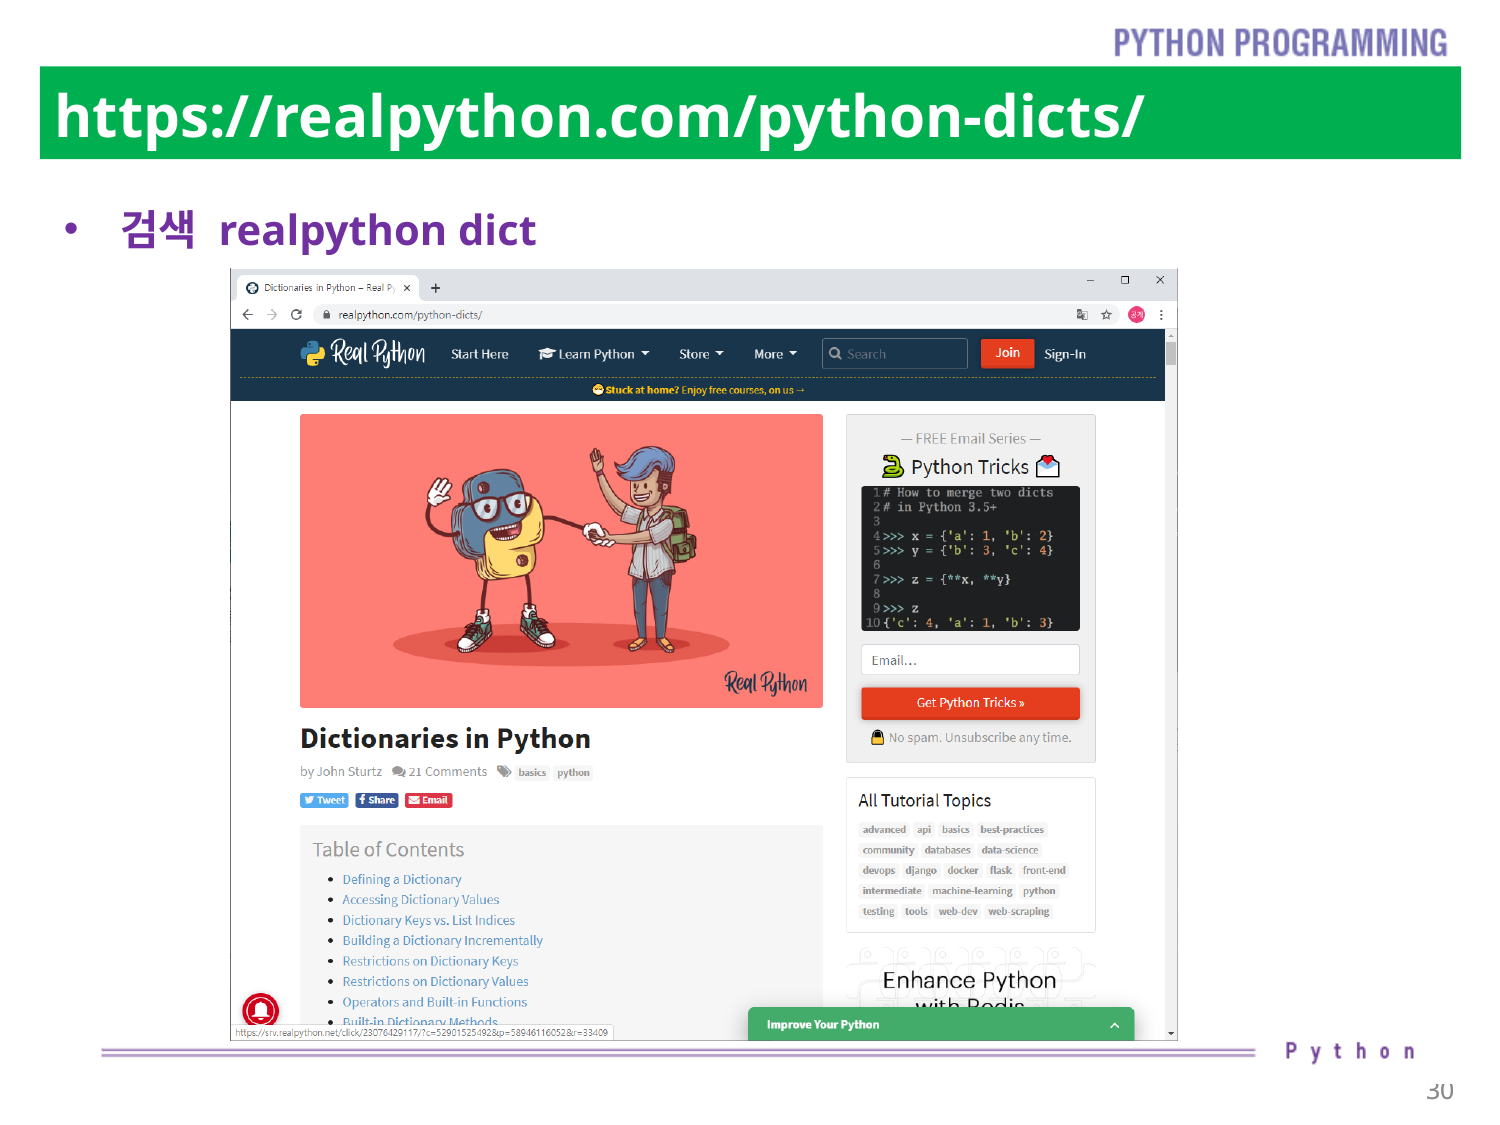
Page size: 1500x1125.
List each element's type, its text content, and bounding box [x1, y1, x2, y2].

picture [18, 268, 1483, 1084]
list 검색 realpython dict [48, 195, 1461, 1041]
picture [1106, 13, 1462, 66]
slide_number 30 [1119, 1071, 1470, 1112]
title https://realpython.com/python-dicts/ [39, 76, 1444, 152]
